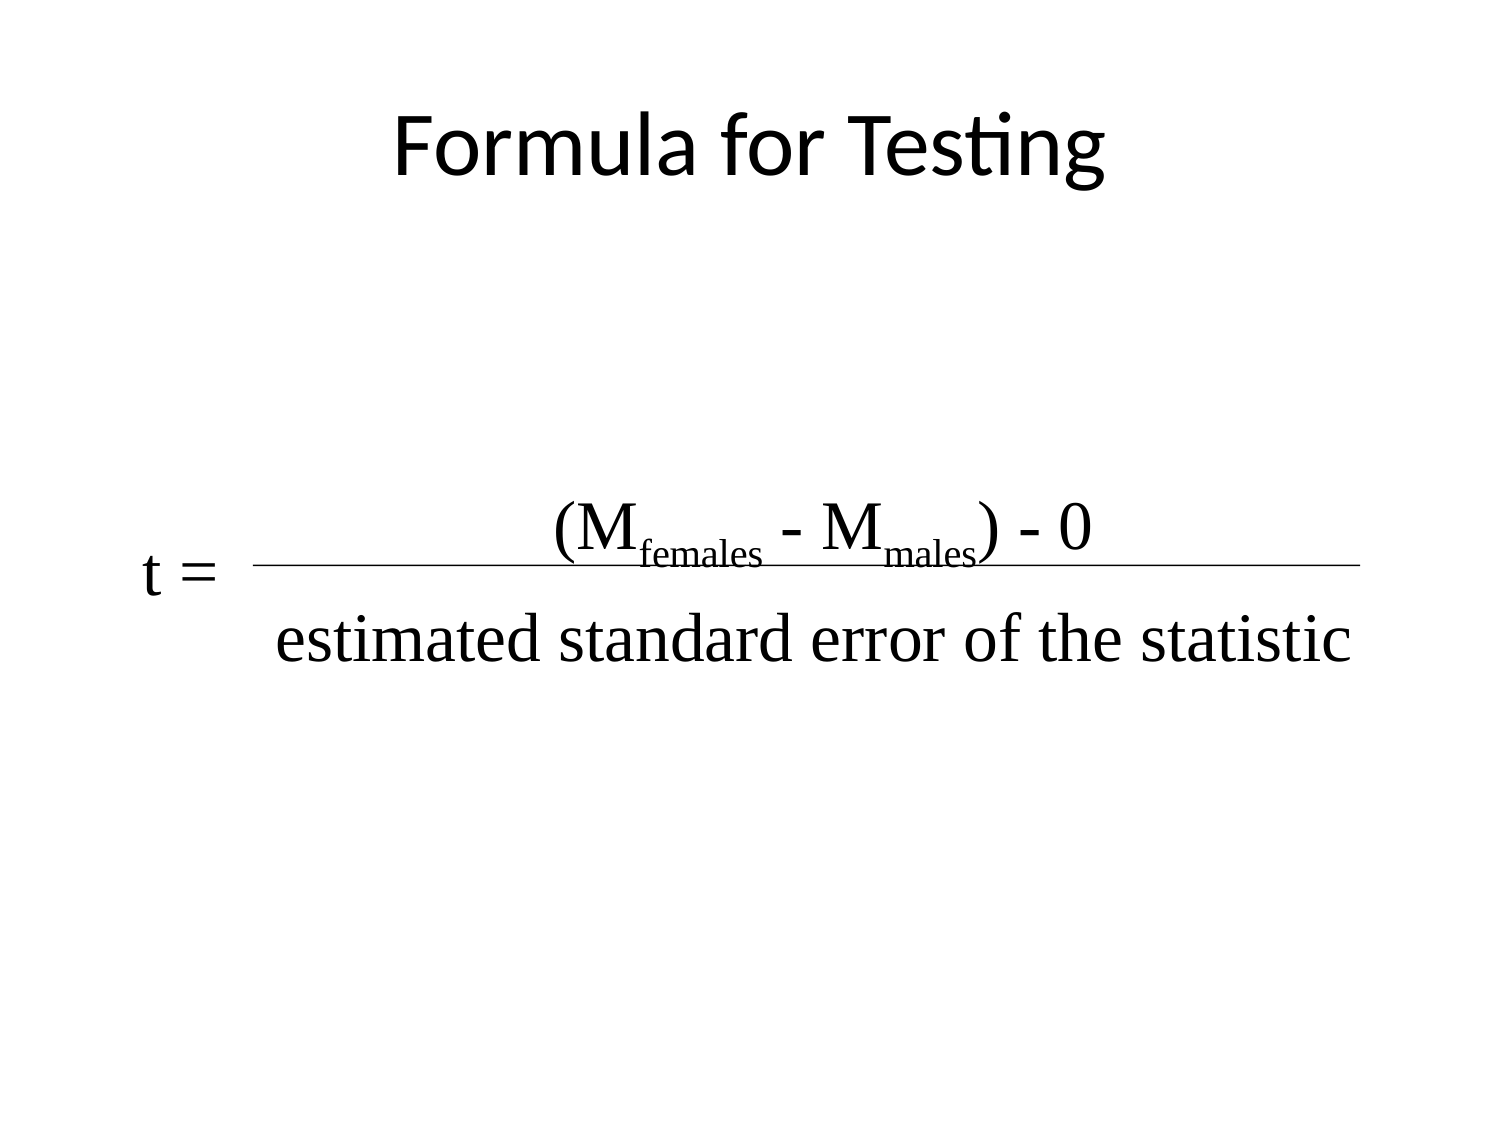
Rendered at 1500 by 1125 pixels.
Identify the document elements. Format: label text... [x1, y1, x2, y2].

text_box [127, 453, 1392, 663]
title Formula for Testing [75, 45, 1425, 233]
